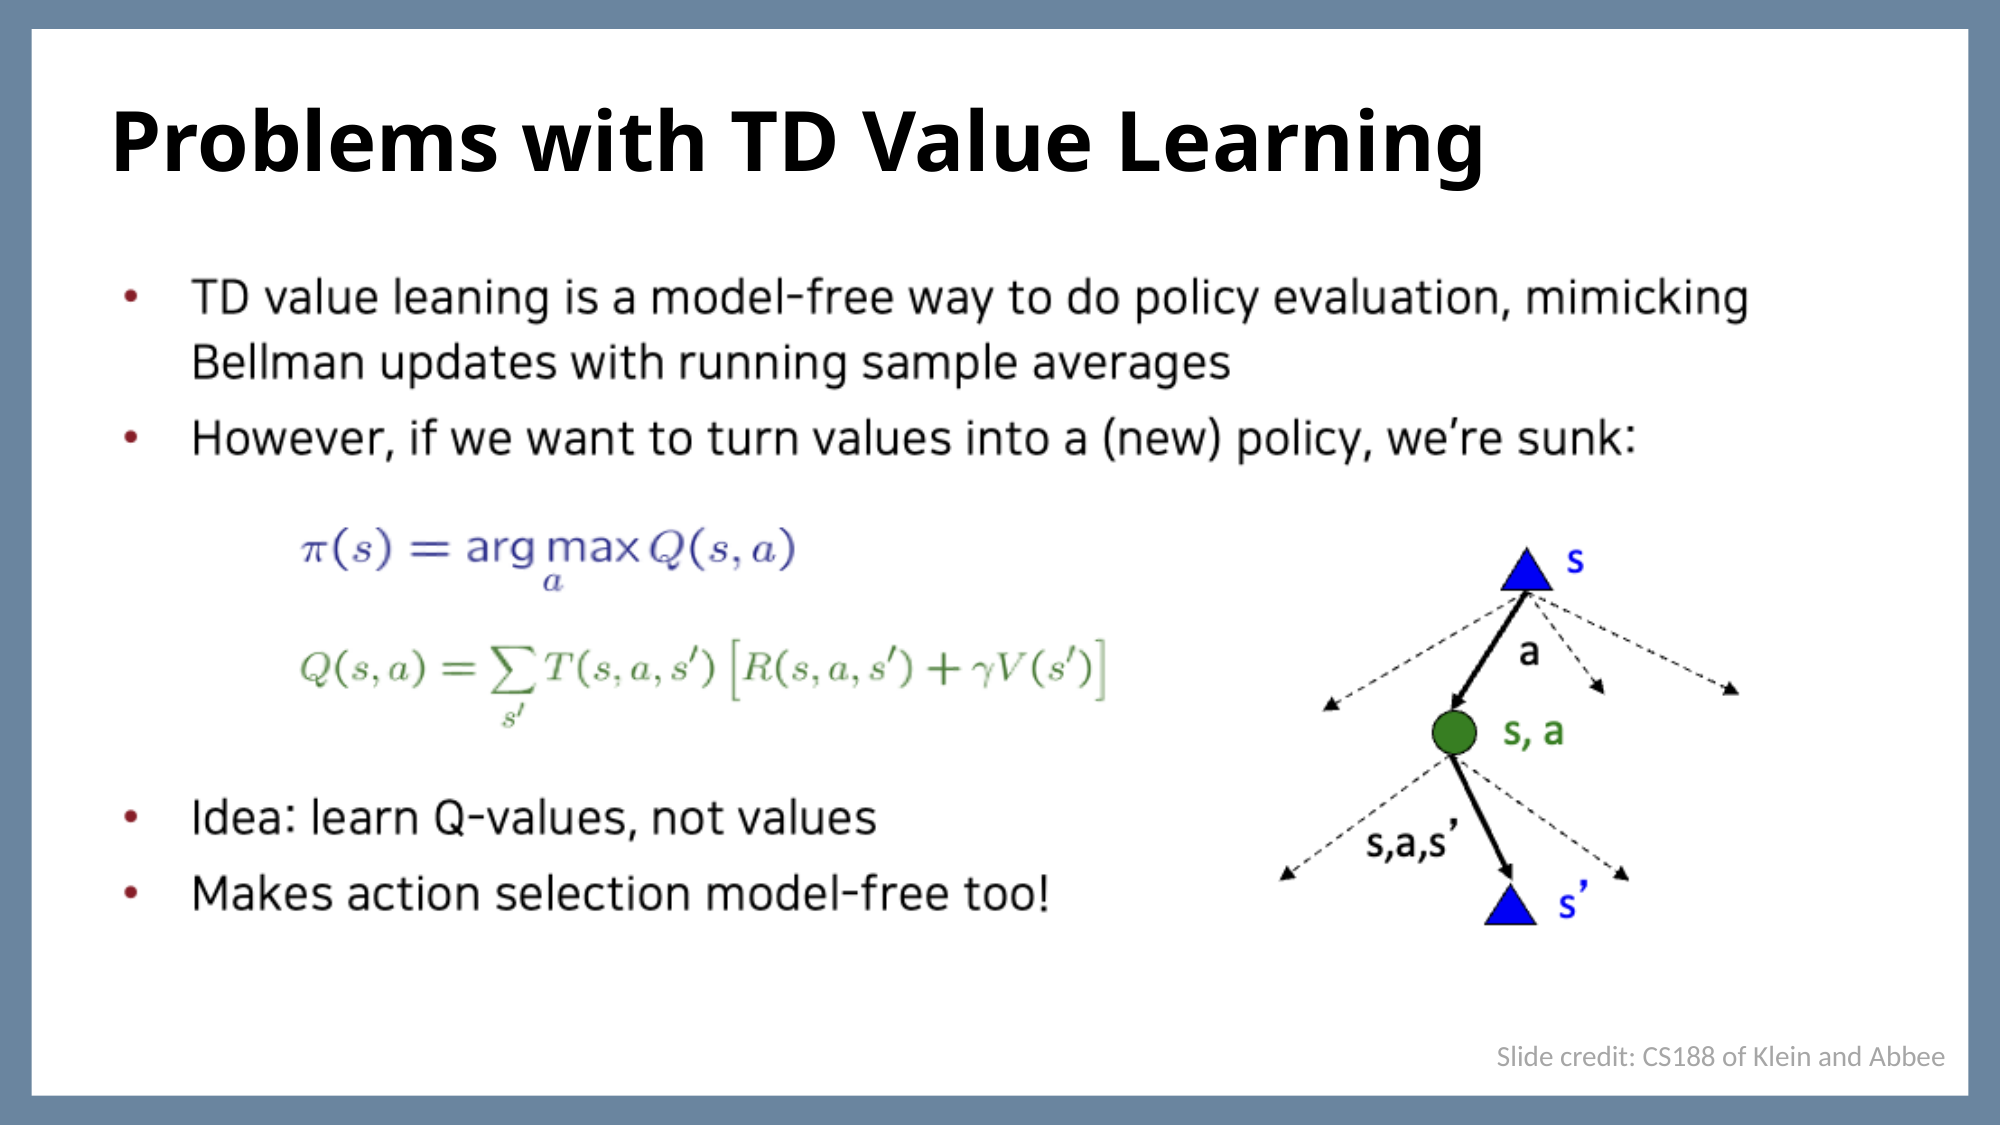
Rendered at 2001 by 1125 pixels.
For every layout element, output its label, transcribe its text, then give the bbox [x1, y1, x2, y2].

text_box Problems with TD Value Learning [94, 69, 1654, 198]
picture [94, 255, 1770, 949]
text_box Slide credit: CS188 of Klein and Abbee [1482, 1029, 1961, 1080]
text_box [77, 68, 688, 186]
